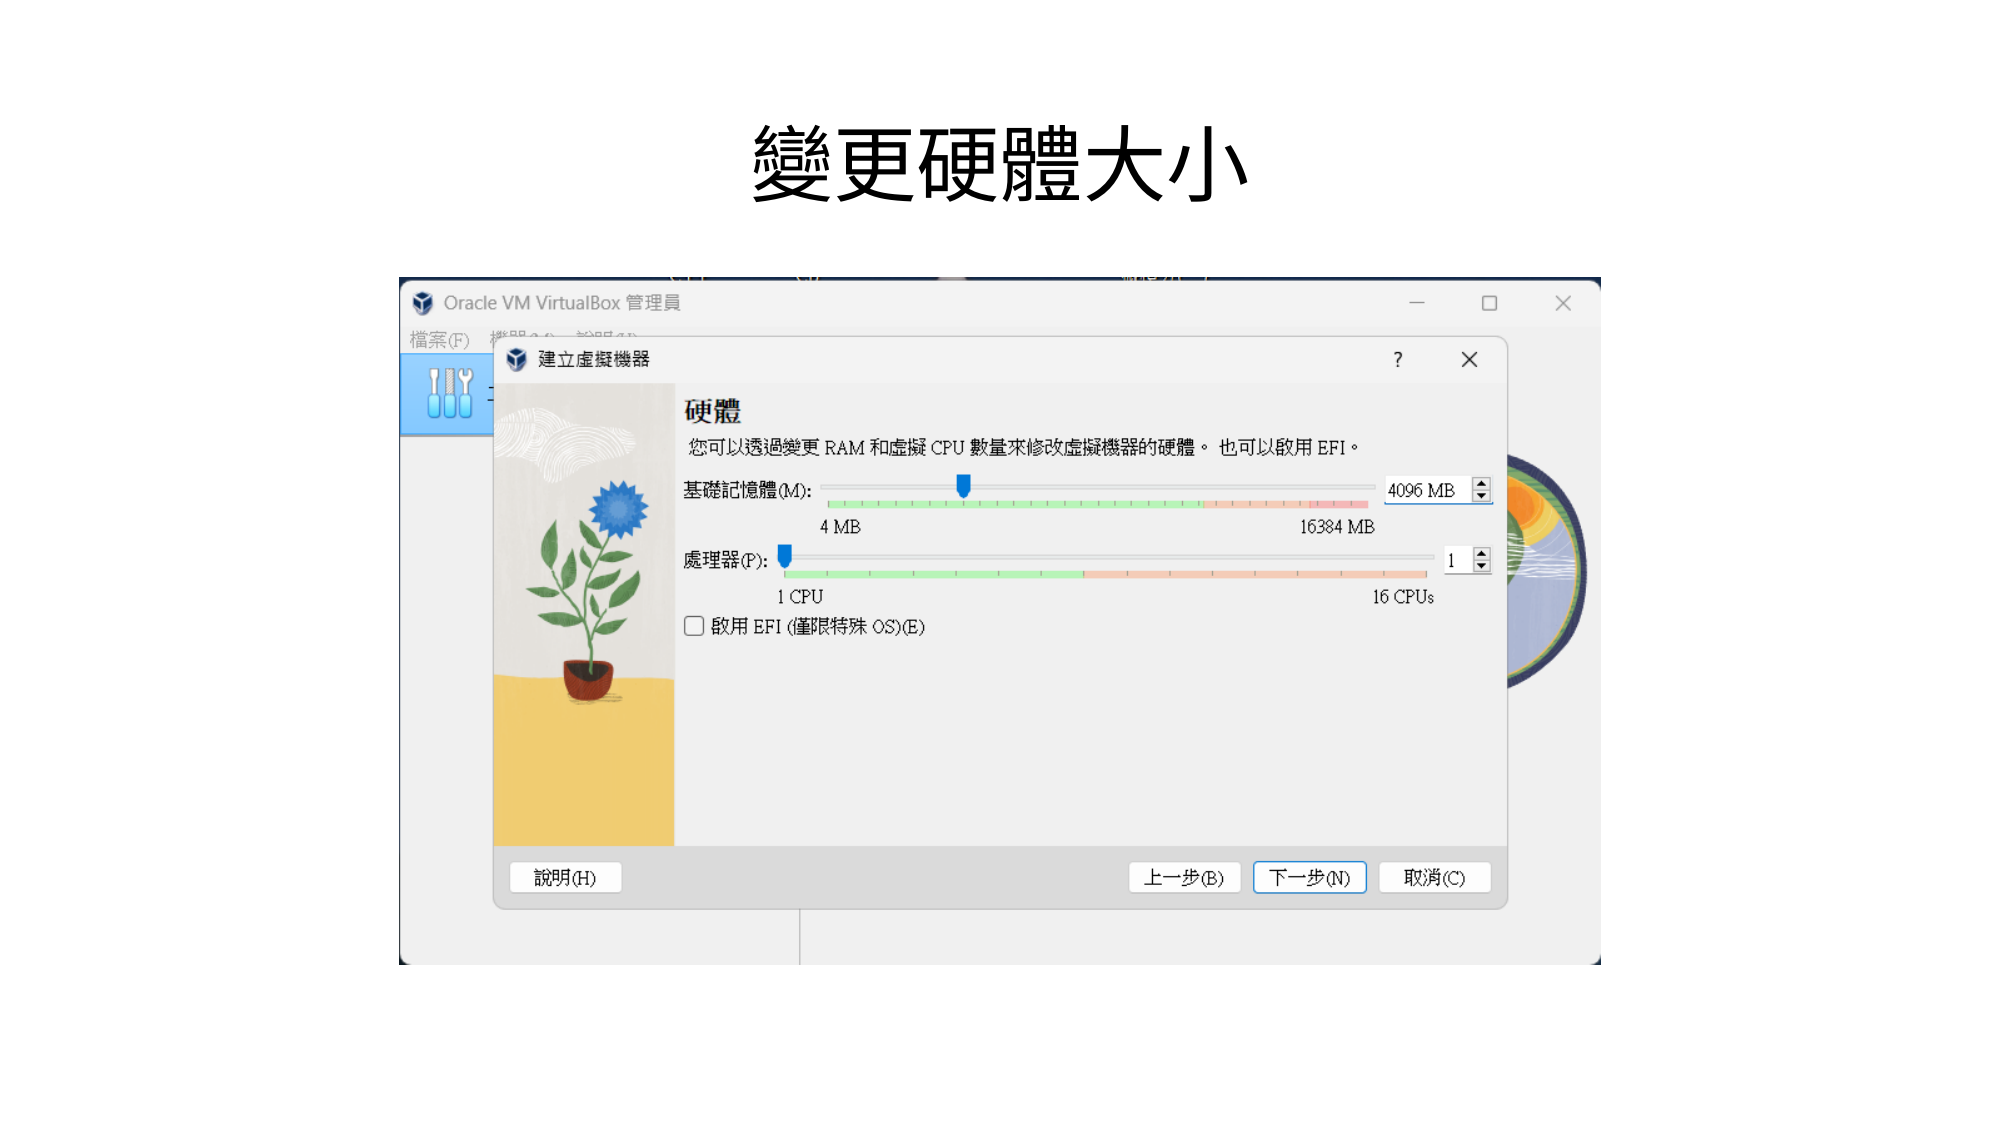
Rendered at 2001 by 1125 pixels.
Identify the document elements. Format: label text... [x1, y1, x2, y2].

title 變更硬體大小 [137, 59, 1863, 278]
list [399, 277, 1601, 965]
